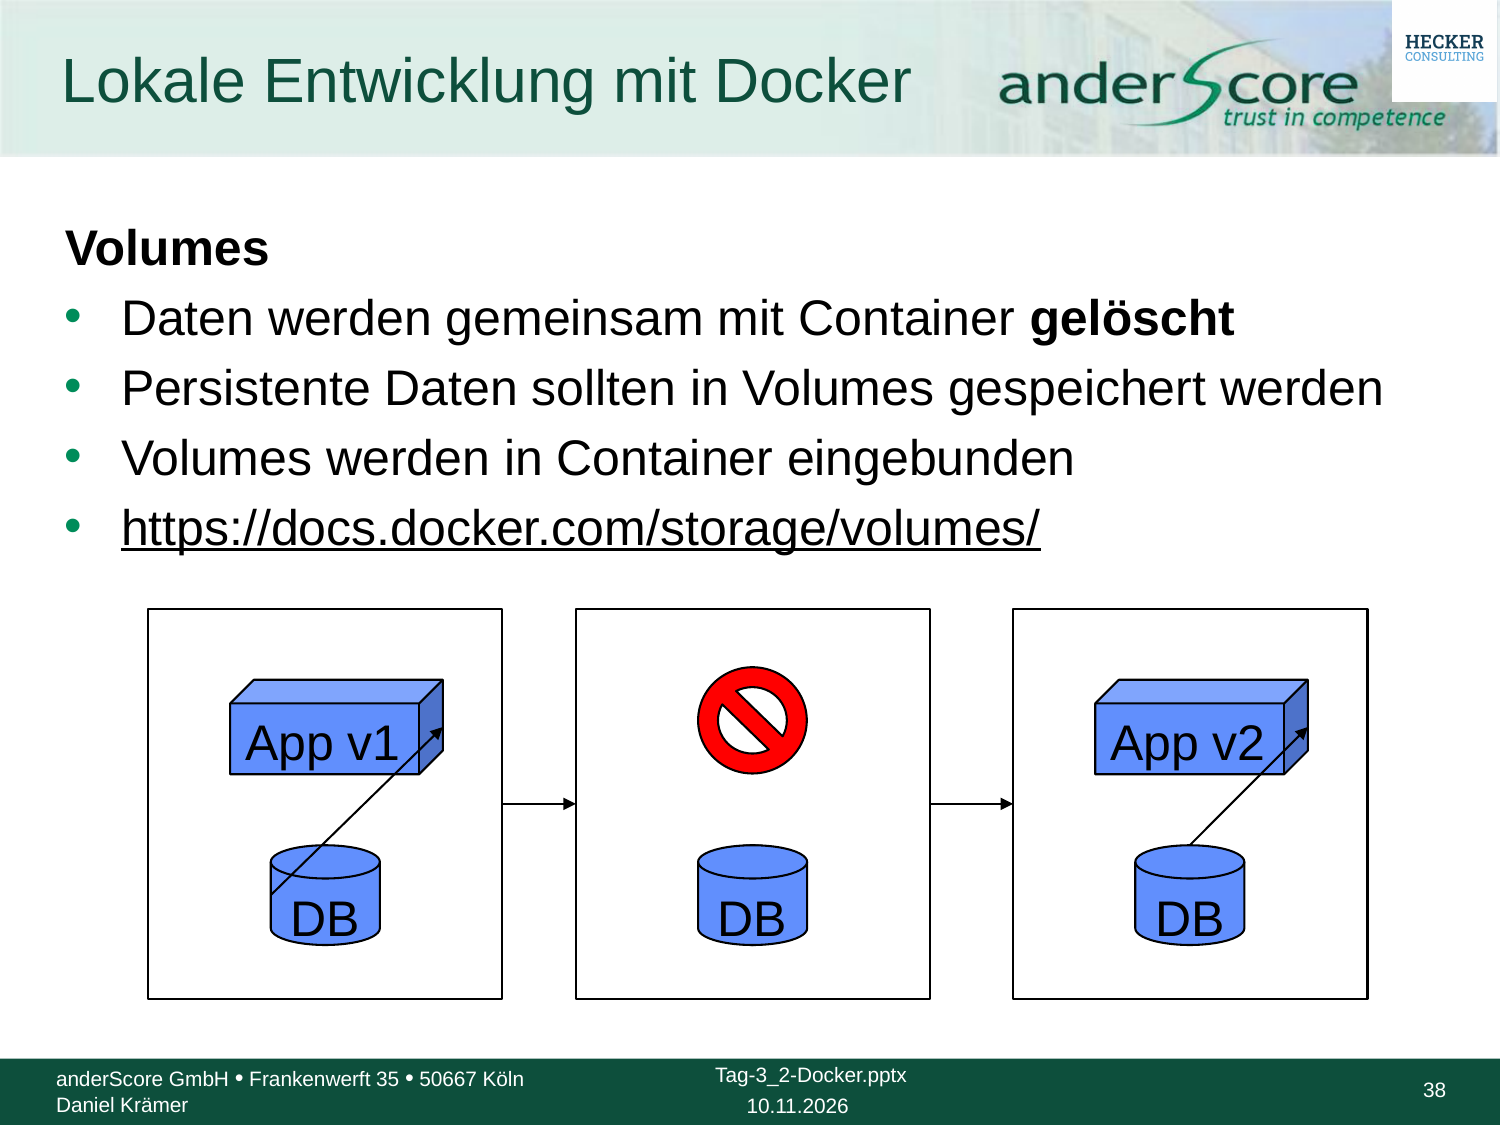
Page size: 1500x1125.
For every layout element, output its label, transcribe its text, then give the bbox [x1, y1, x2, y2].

text_box App v2 [1095, 679, 1308, 775]
list Volumes Daten werden gemeinsam mit Container gelöscht Persistente Daten sollten in Volumes gespeichert werden Volumes werden in Container eingebunden https://docs.docker.com/storage/volumes/ [49, 208, 1447, 580]
text_box DB [698, 845, 808, 946]
text_box [575, 608, 931, 999]
text_box DB [1135, 845, 1245, 946]
text_box [148, 608, 503, 999]
text_box [698, 667, 807, 774]
text_box DB [270, 845, 380, 946]
text_box [1013, 608, 1368, 999]
title Lokale Entwicklung mit Docker [46, 24, 959, 141]
text_box App v1 [230, 679, 443, 775]
picture [0, 0, 1500, 157]
